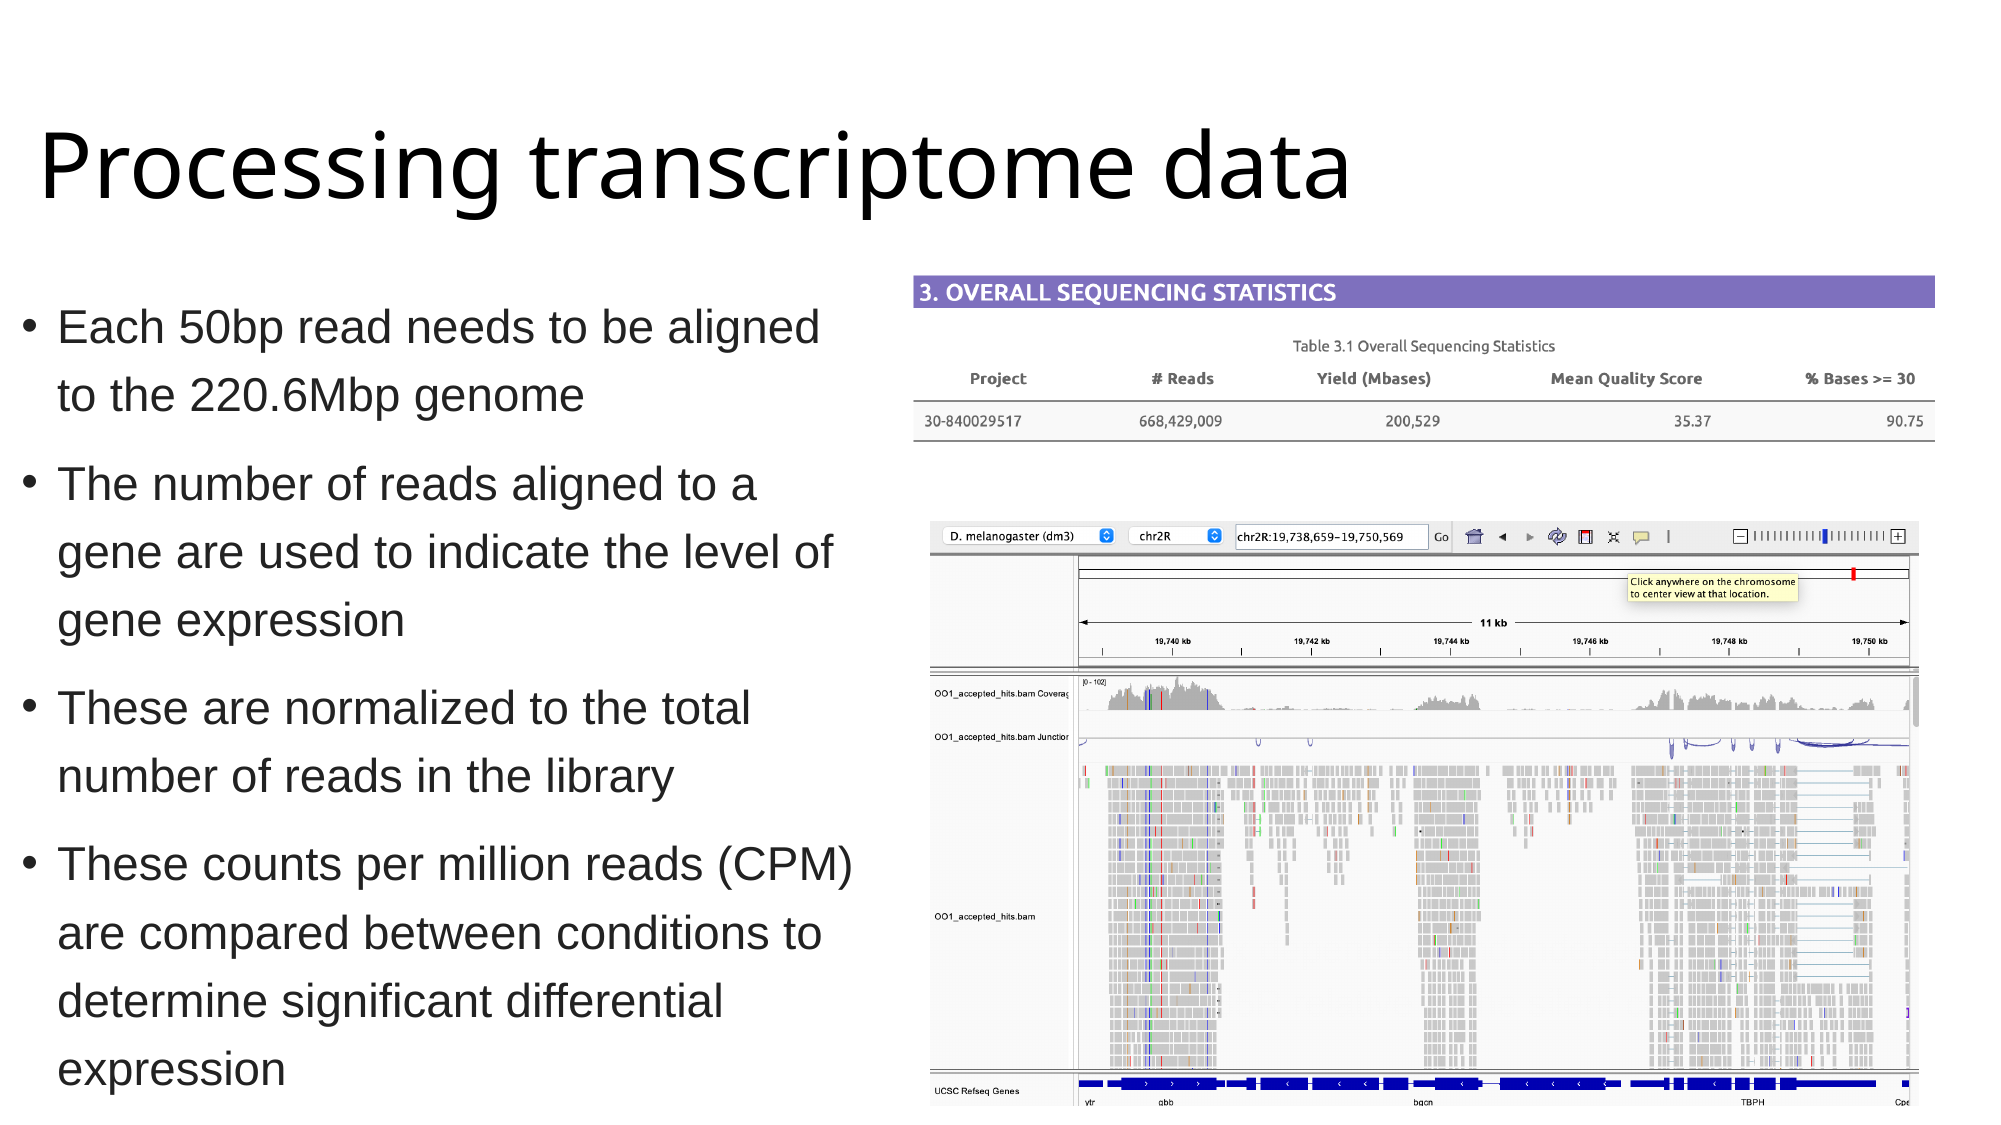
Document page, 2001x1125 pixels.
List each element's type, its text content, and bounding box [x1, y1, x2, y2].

picture [902, 265, 1947, 470]
title Processing transcriptome data [22, 59, 1970, 278]
list Each 50bp read needs to be aligned to the 220.6Mbp genome The number of reads aligned to a gene are used to indicate the level of gene expression These are normalized to the total number of reads in the library These counts per million reads (CPM) are compared between conditions to determine significant differential expression [6, 277, 887, 1106]
picture [930, 521, 1919, 1107]
